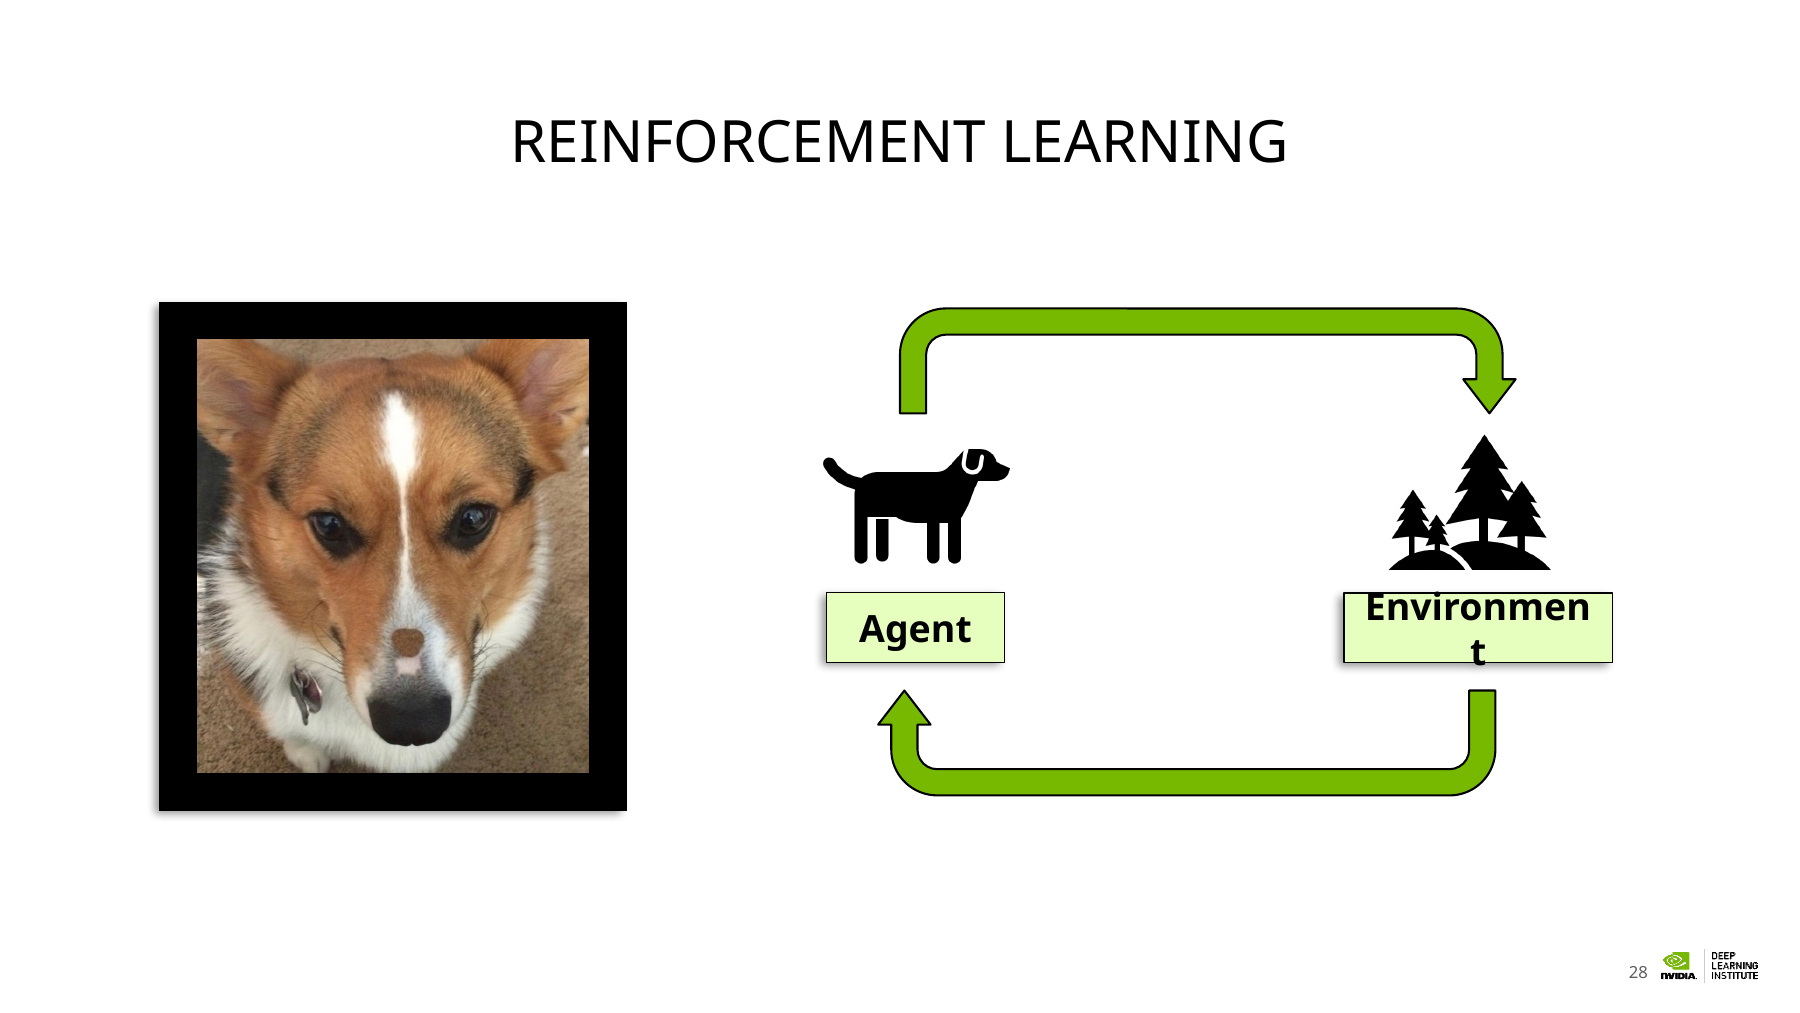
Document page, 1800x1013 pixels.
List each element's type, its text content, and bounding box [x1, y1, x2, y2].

picture [1661, 949, 1704, 983]
picture [196, 338, 590, 774]
title Reinforcement Learning [81, 85, 1719, 183]
picture [813, 404, 1018, 609]
picture [1705, 949, 1758, 983]
text_box Agent [824, 617, 1007, 664]
picture [1380, 413, 1558, 591]
text_box Environment [1342, 591, 1615, 664]
text_box [876, 688, 1498, 798]
text_box [897, 306, 1518, 411]
